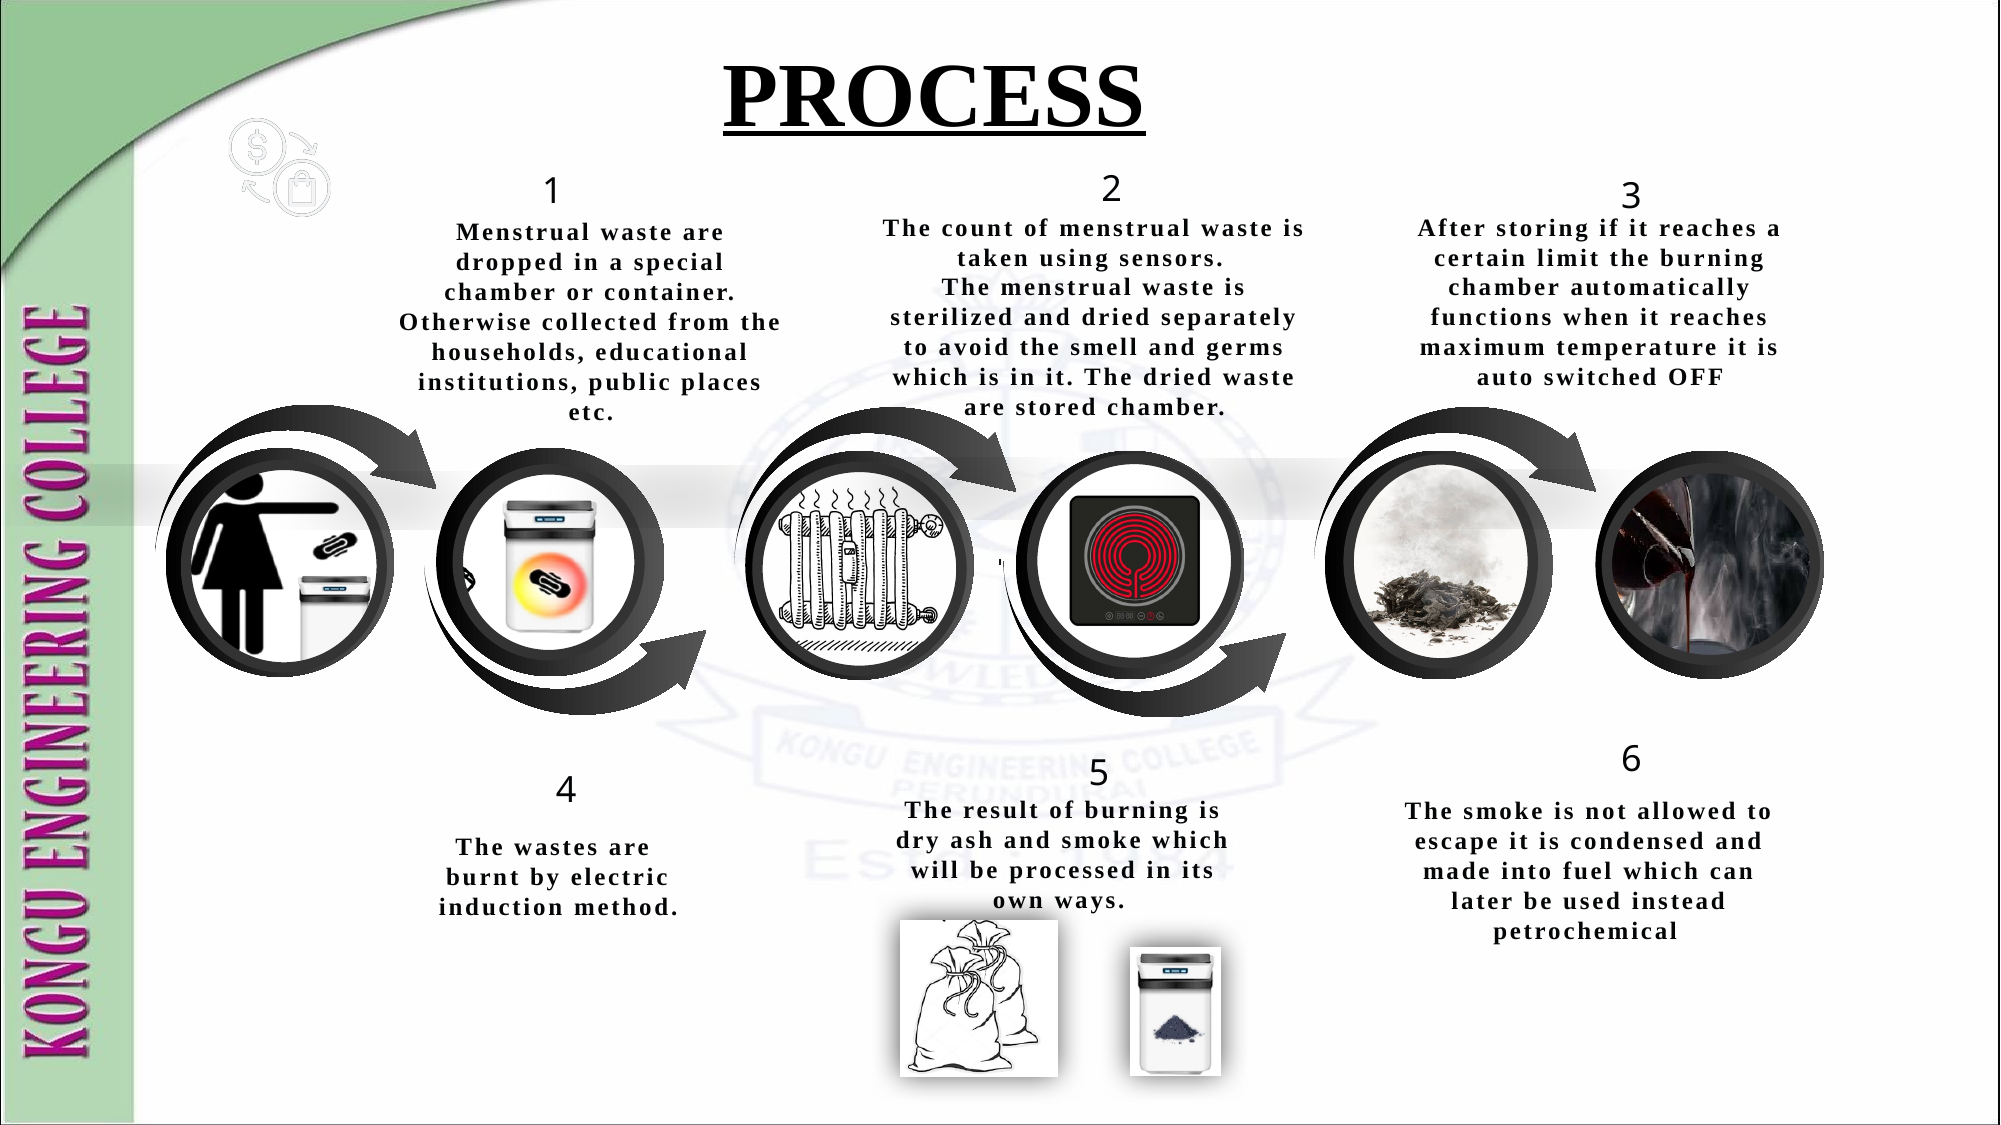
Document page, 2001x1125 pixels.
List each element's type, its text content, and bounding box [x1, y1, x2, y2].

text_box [733, 407, 1017, 565]
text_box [435, 447, 665, 556]
text_box [228, 118, 331, 218]
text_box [154, 404, 437, 562]
text_box 6 [1522, 703, 1741, 779]
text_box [1313, 406, 1597, 565]
text_box 5 [990, 718, 1208, 794]
text_box Menstrual waste are dropped in a special chamber or container. Otherwise collected from the households, educational institutions, public places etc. [396, 215, 786, 426]
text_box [1324, 450, 1554, 680]
text_box The count of menstrual waste is taken using sensors. The menstrual waste is sterilized and dried separately to avoid the smell and germs which is in it. The dried waste are stored chamber. [875, 211, 1314, 458]
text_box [744, 450, 974, 680]
text_box After storing if it reaches a certain limit the burning chamber automatically functions when it reaches maximum temperature it is auto switched OFF [1404, 211, 1797, 391]
text_box 3 [1522, 141, 1741, 217]
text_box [423, 557, 707, 715]
text_box The wastes are burnt by electric induction method. [423, 830, 694, 920]
text_box 1 [443, 135, 662, 211]
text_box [1595, 450, 1825, 679]
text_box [165, 448, 395, 677]
text_box PROCESS [708, 26, 1270, 152]
text_box 4 [457, 734, 675, 810]
text_box The smoke is not allowed to escape it is condensed and made into fuel which can later be used instead petrochemical [1404, 795, 1776, 945]
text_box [1003, 560, 1286, 718]
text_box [1015, 450, 1245, 559]
picture [0, 0, 2000, 1125]
text_box 2 [1003, 152, 1221, 210]
text_box The result of burning is dry ash and smoke which will be processed in its own ways. [890, 793, 1237, 914]
